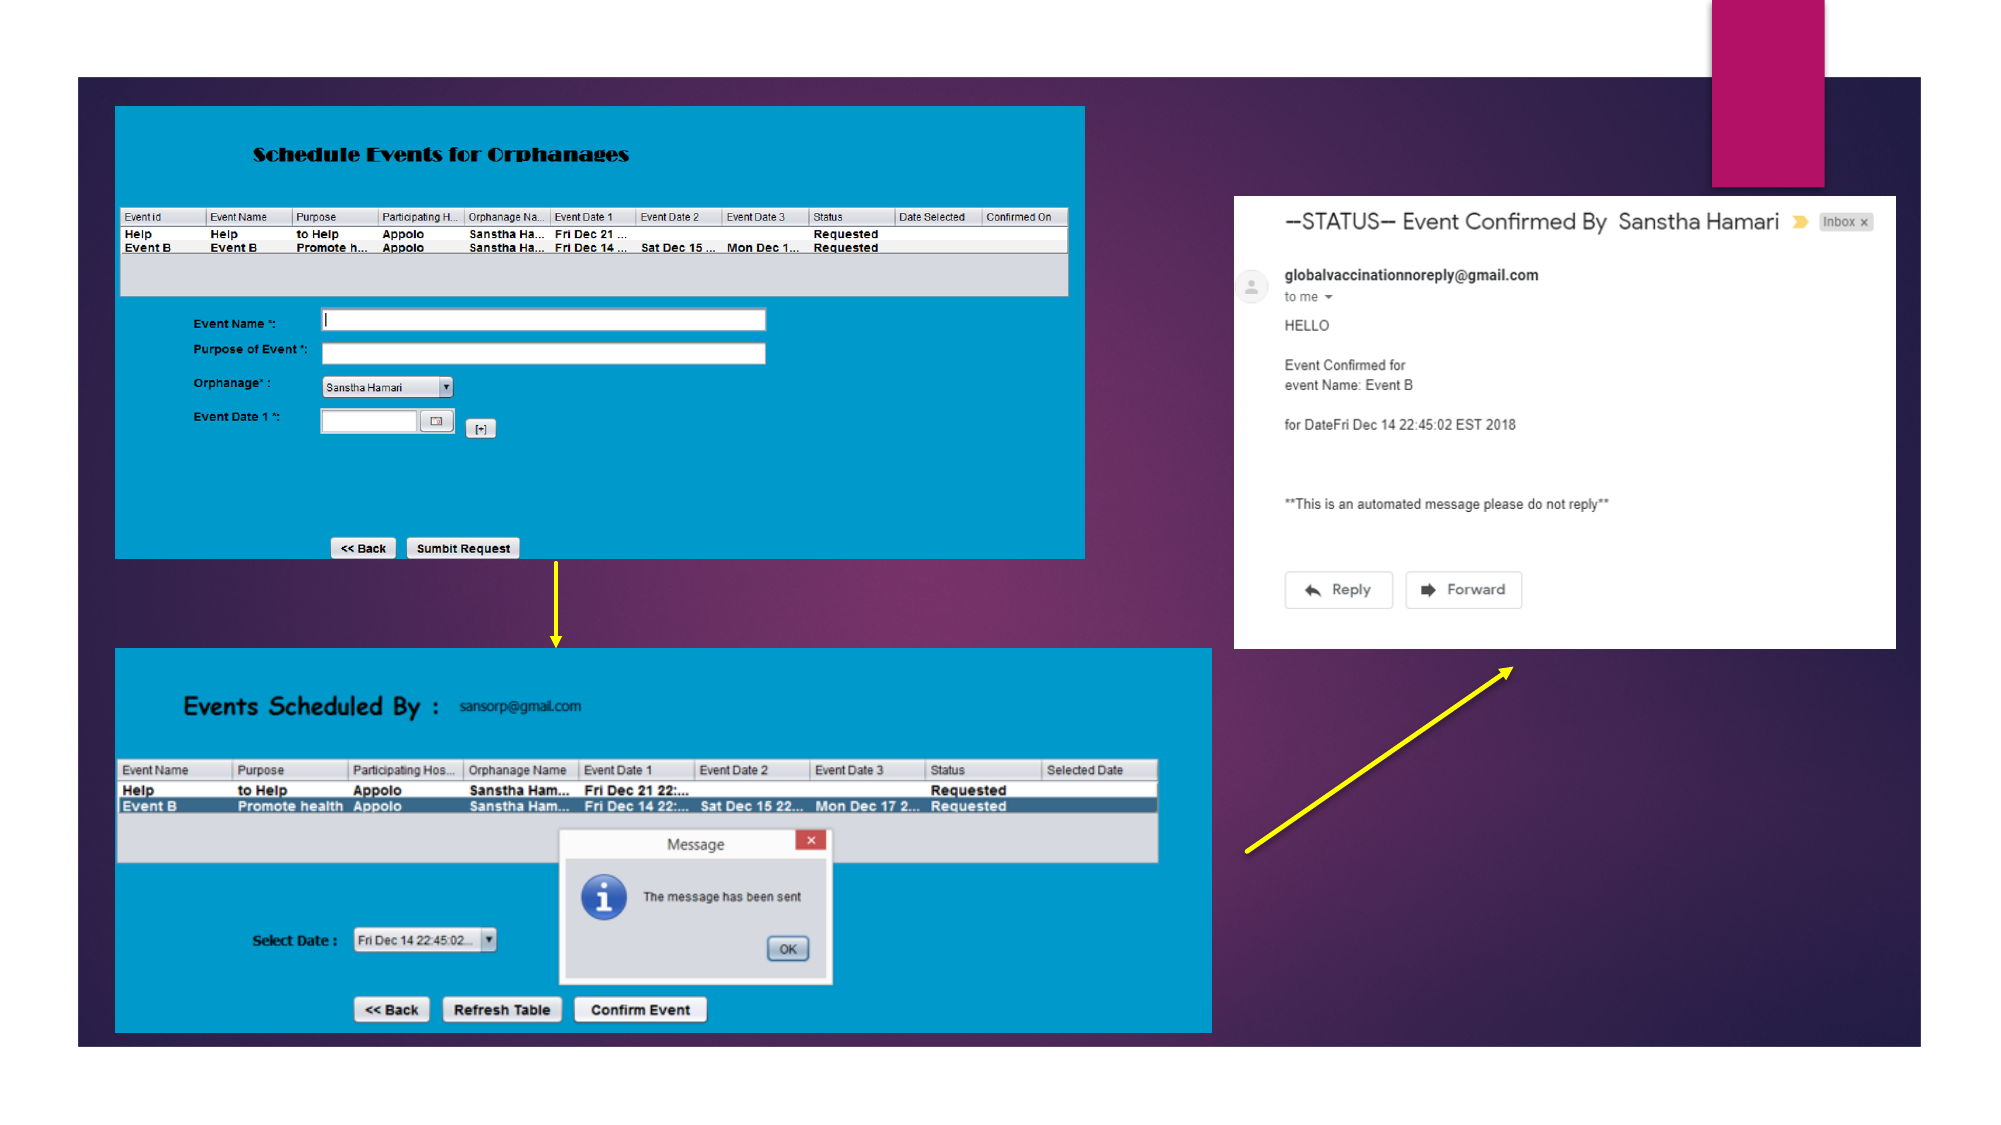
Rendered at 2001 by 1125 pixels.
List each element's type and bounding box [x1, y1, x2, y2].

picture [357, 704, 361, 714]
picture [354, 927, 497, 953]
picture [321, 308, 766, 331]
picture [323, 376, 453, 398]
picture [288, 152, 305, 160]
picture [332, 152, 337, 160]
picture [211, 704, 215, 714]
picture [308, 152, 313, 160]
picture [267, 152, 272, 160]
picture [607, 152, 628, 160]
picture [572, 152, 584, 160]
picture [394, 152, 399, 160]
picture [331, 537, 396, 559]
picture [280, 149, 285, 160]
picture [533, 149, 540, 160]
picture [117, 759, 1159, 985]
picture [574, 997, 708, 1023]
picture [316, 149, 321, 160]
picture [442, 997, 563, 1023]
picture [332, 697, 336, 714]
picture [408, 152, 413, 160]
picture [367, 149, 374, 160]
picture [408, 704, 419, 720]
picture [541, 152, 561, 160]
picture [1234, 196, 1897, 649]
picture [564, 152, 569, 160]
picture [471, 152, 477, 160]
picture [312, 704, 316, 714]
picture [401, 698, 406, 712]
picture [587, 152, 592, 160]
picture [120, 208, 1068, 296]
picture [505, 152, 510, 160]
picture [199, 704, 209, 714]
text_box [1246, 666, 1514, 852]
picture [450, 148, 455, 160]
picture [433, 152, 442, 160]
picture [525, 152, 530, 160]
picture [354, 997, 430, 1023]
picture [321, 409, 454, 433]
picture [254, 149, 264, 160]
picture [299, 697, 303, 714]
picture [239, 700, 243, 713]
picture [407, 537, 519, 559]
picture [341, 149, 358, 160]
picture [378, 697, 382, 714]
picture [224, 704, 229, 713]
picture [466, 419, 496, 438]
picture [458, 152, 463, 160]
picture [488, 149, 495, 160]
picture [424, 148, 432, 160]
picture [382, 152, 391, 160]
picture [286, 704, 290, 714]
picture [323, 343, 765, 364]
picture [517, 152, 522, 161]
